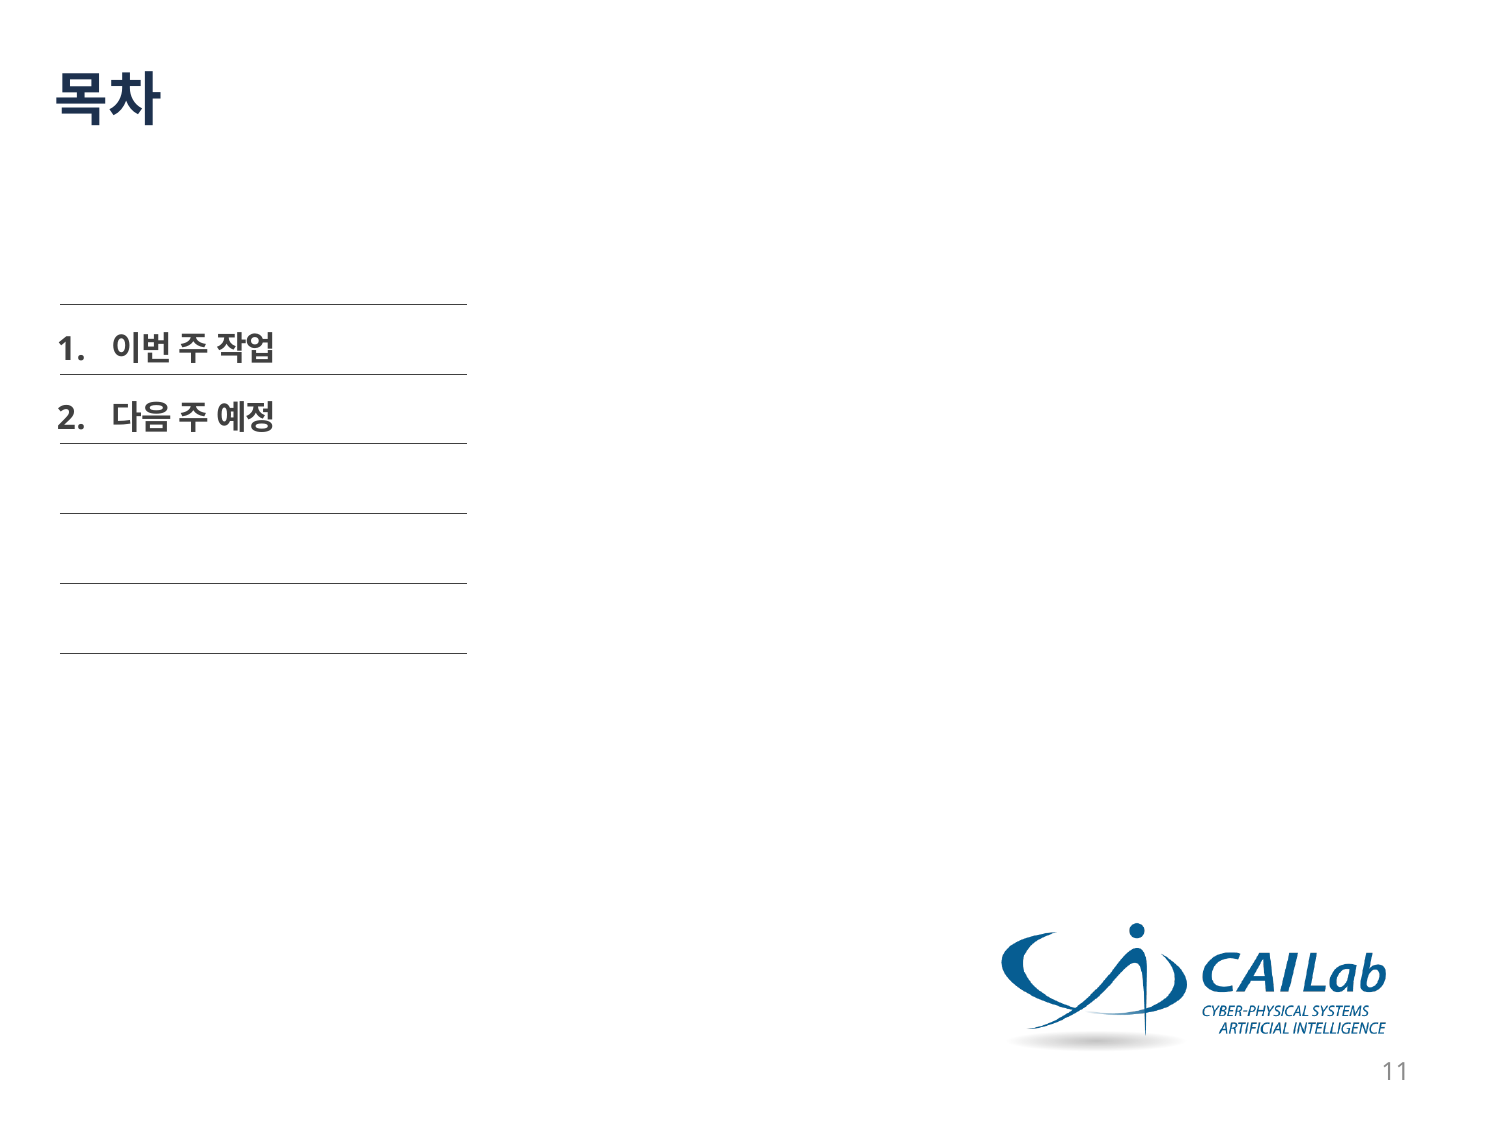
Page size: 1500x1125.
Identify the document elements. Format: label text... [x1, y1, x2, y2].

text_box 이번 주 작업 다음 주 예정 [41, 289, 891, 1064]
title 목차 [39, 24, 1440, 170]
picture [941, 863, 1457, 1114]
